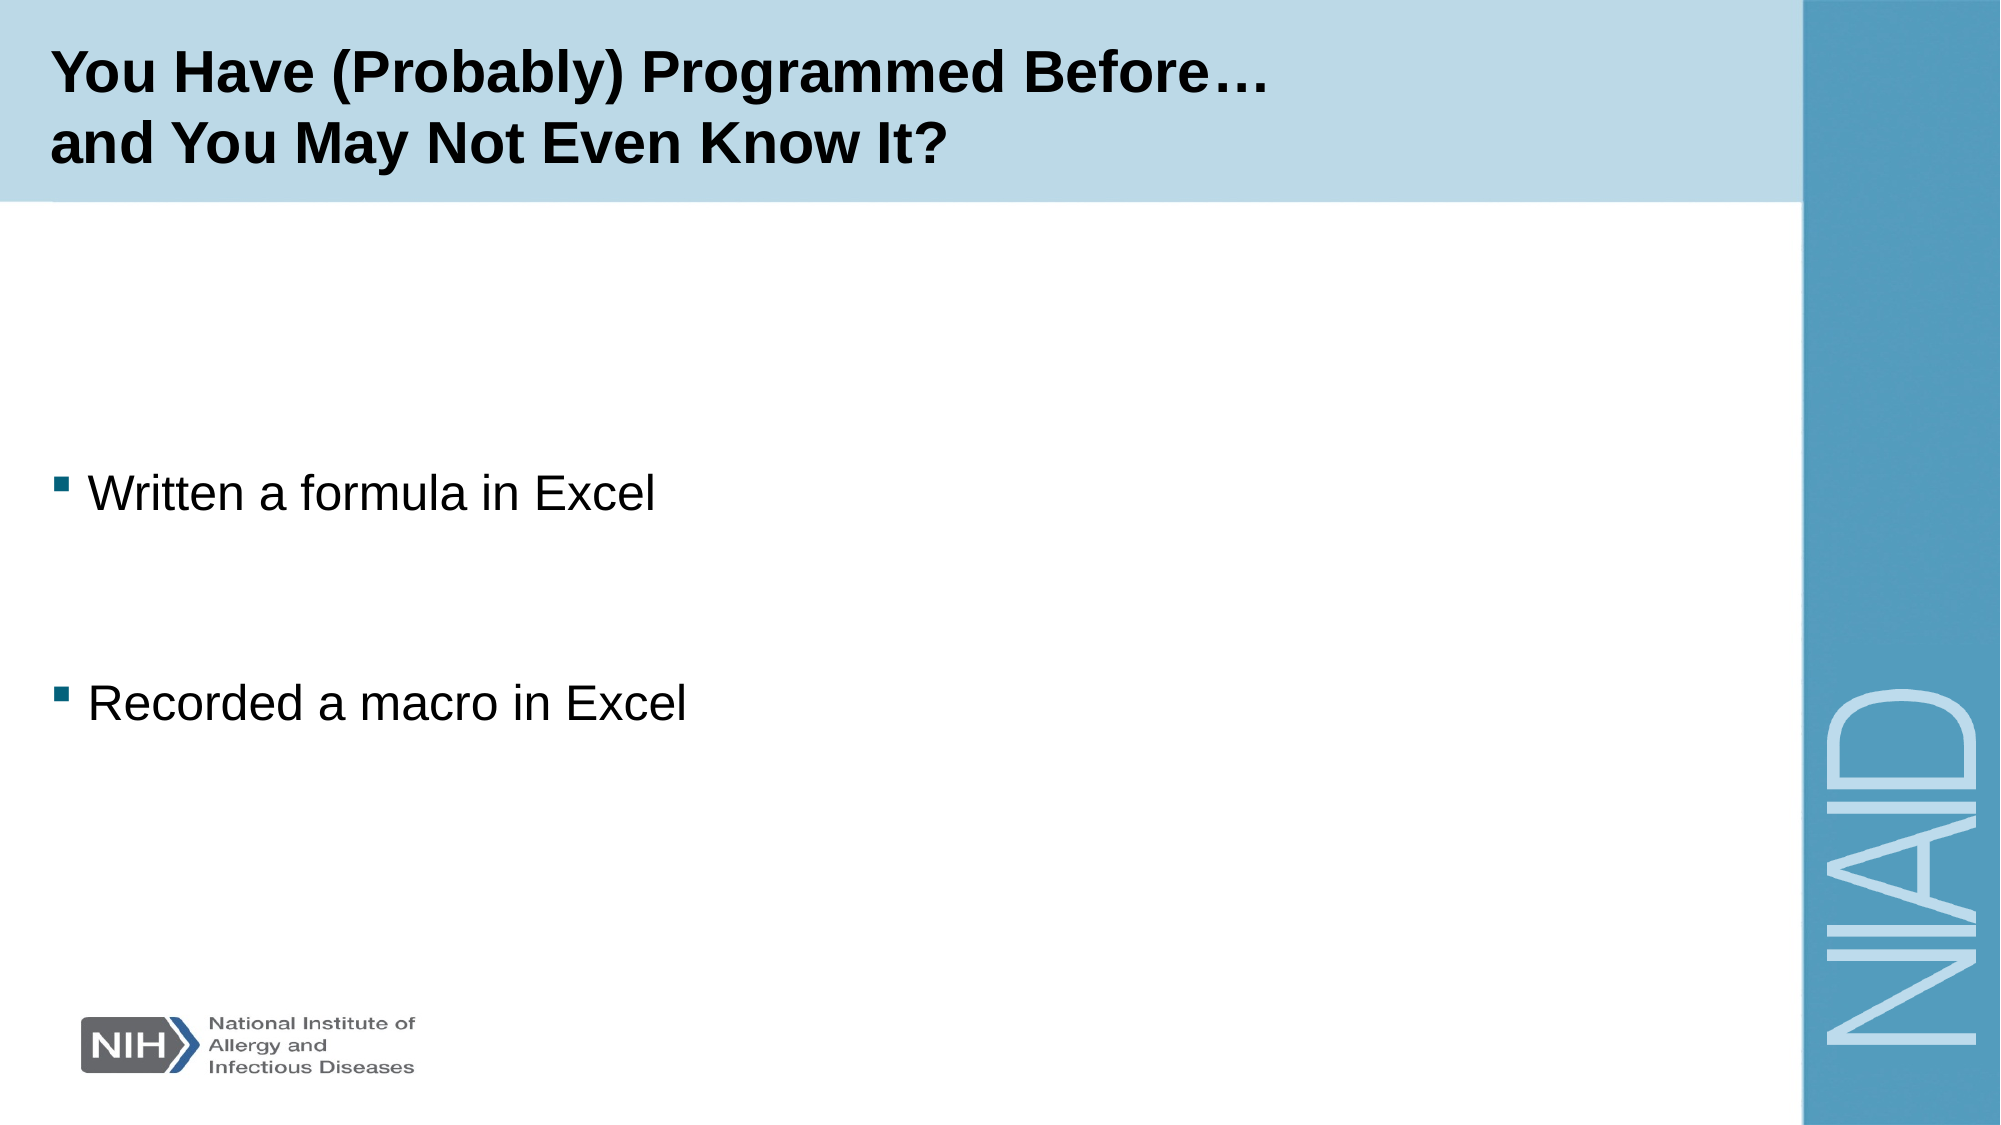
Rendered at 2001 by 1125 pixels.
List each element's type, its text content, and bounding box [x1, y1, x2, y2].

title You Have (Probably) Programmed Before… and You May Not Even Know It? [50, 25, 1700, 176]
list Written a formula in Excel Recorded a macro in Excel [50, 250, 1700, 975]
picture [0, 0, 2000, 1125]
